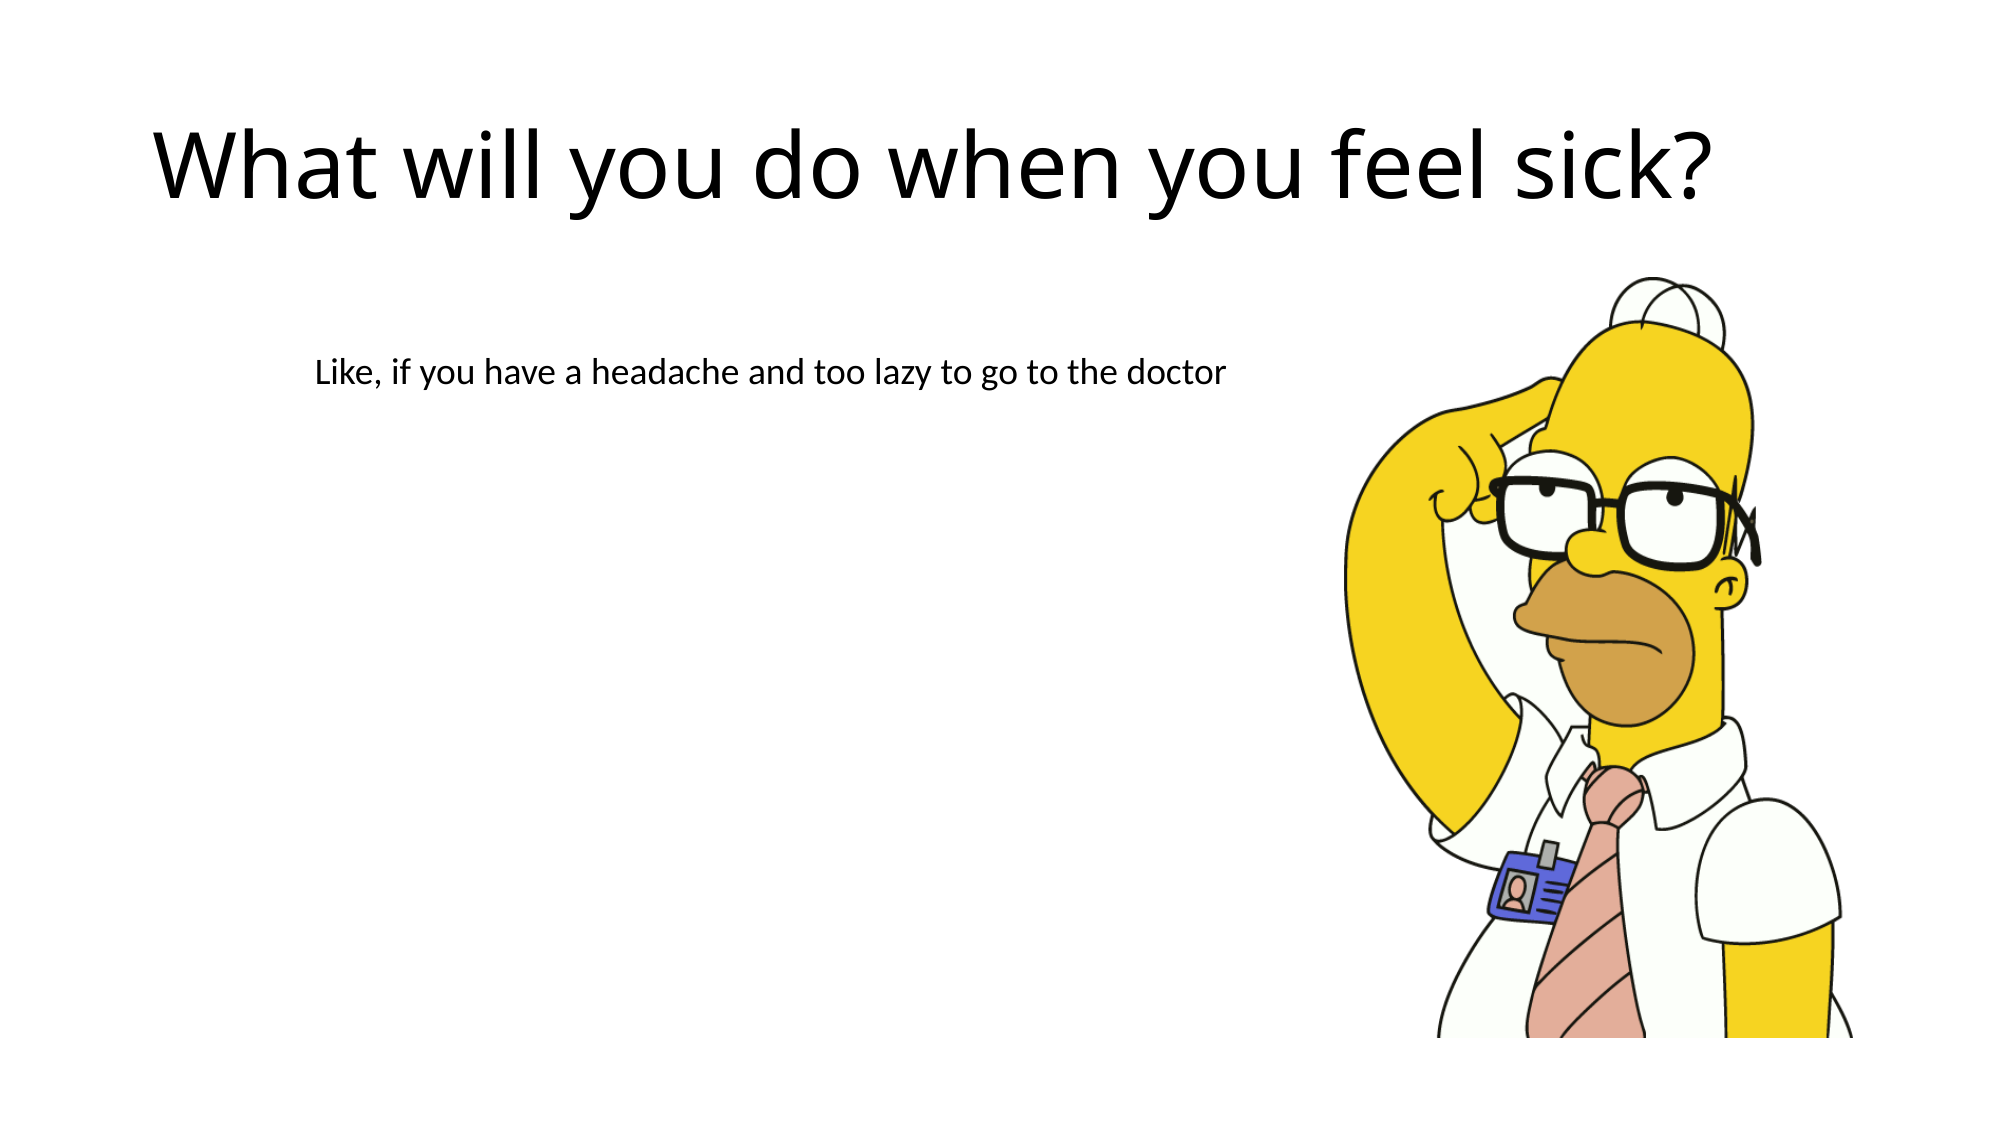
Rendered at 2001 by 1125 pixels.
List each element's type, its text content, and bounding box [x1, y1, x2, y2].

text_box Like, if you have a headache and too lazy to go to the doctor [300, 340, 1060, 400]
picture [1060, 277, 2000, 1038]
title What will you do when you feel sick? [137, 59, 1863, 278]
